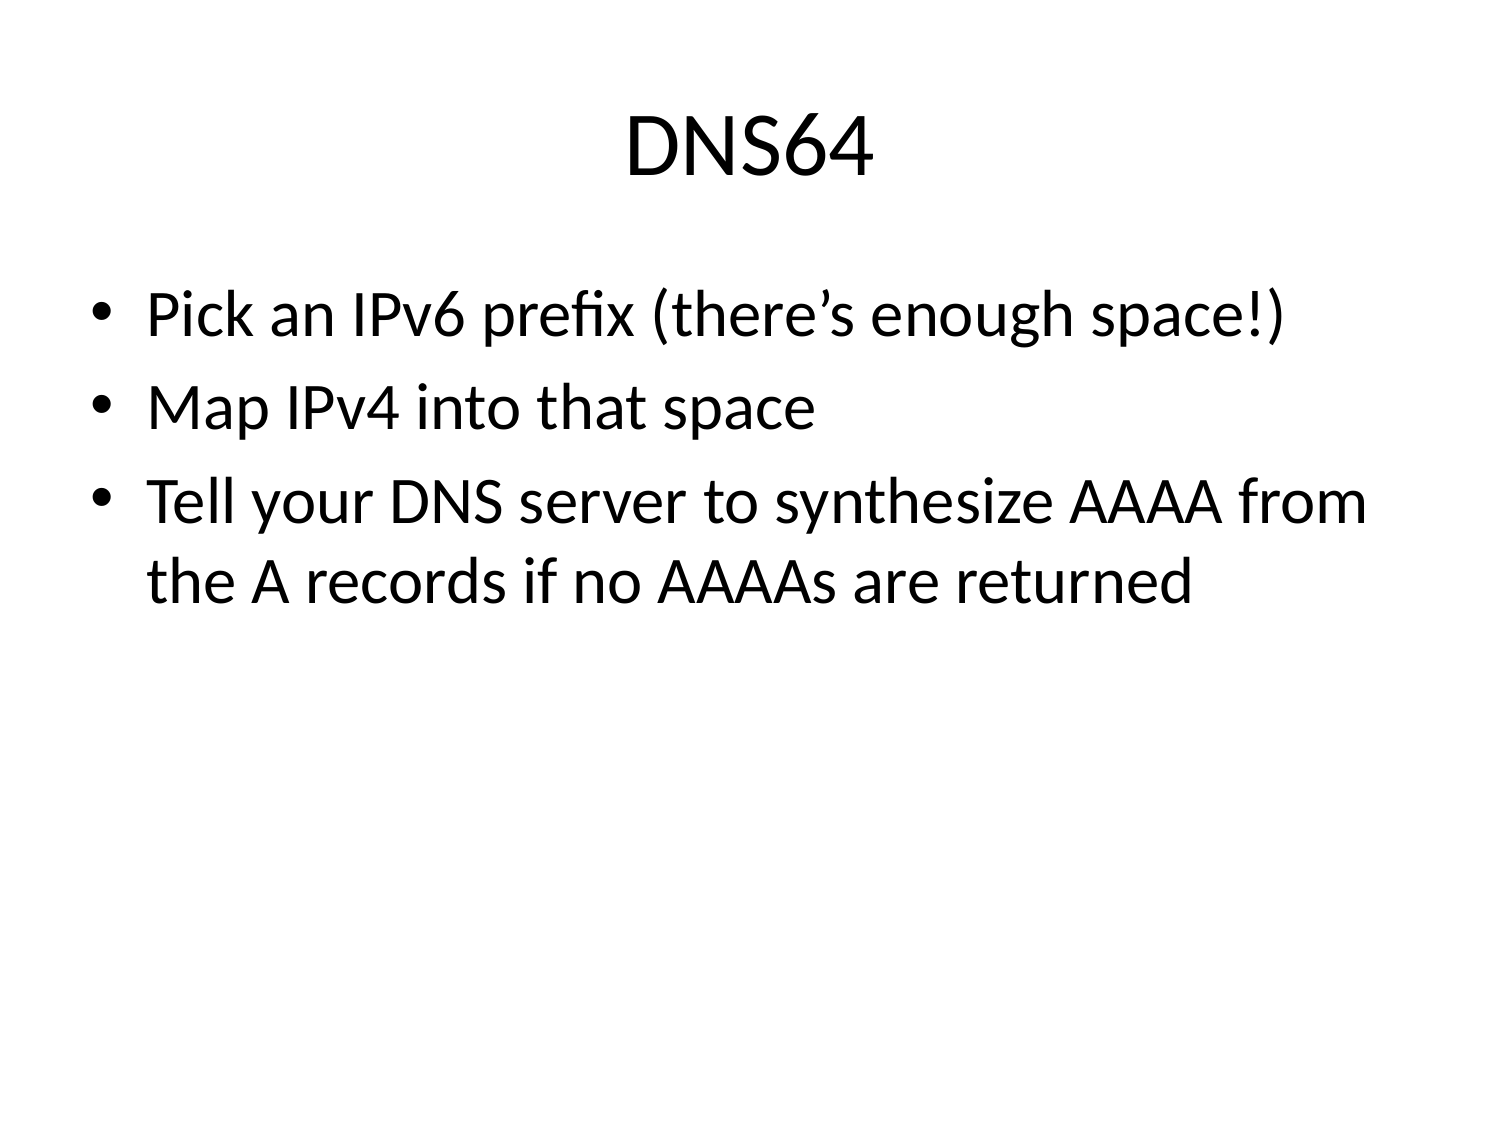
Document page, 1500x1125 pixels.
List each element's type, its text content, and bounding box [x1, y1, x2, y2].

title DNS64 [75, 45, 1425, 233]
list Pick an IPv6 prefix (there’s enough space!) Map IPv4 into that space Tell your DNS server to synthesize AAAA from the A records if no AAAAs are returned [75, 262, 1425, 1005]
